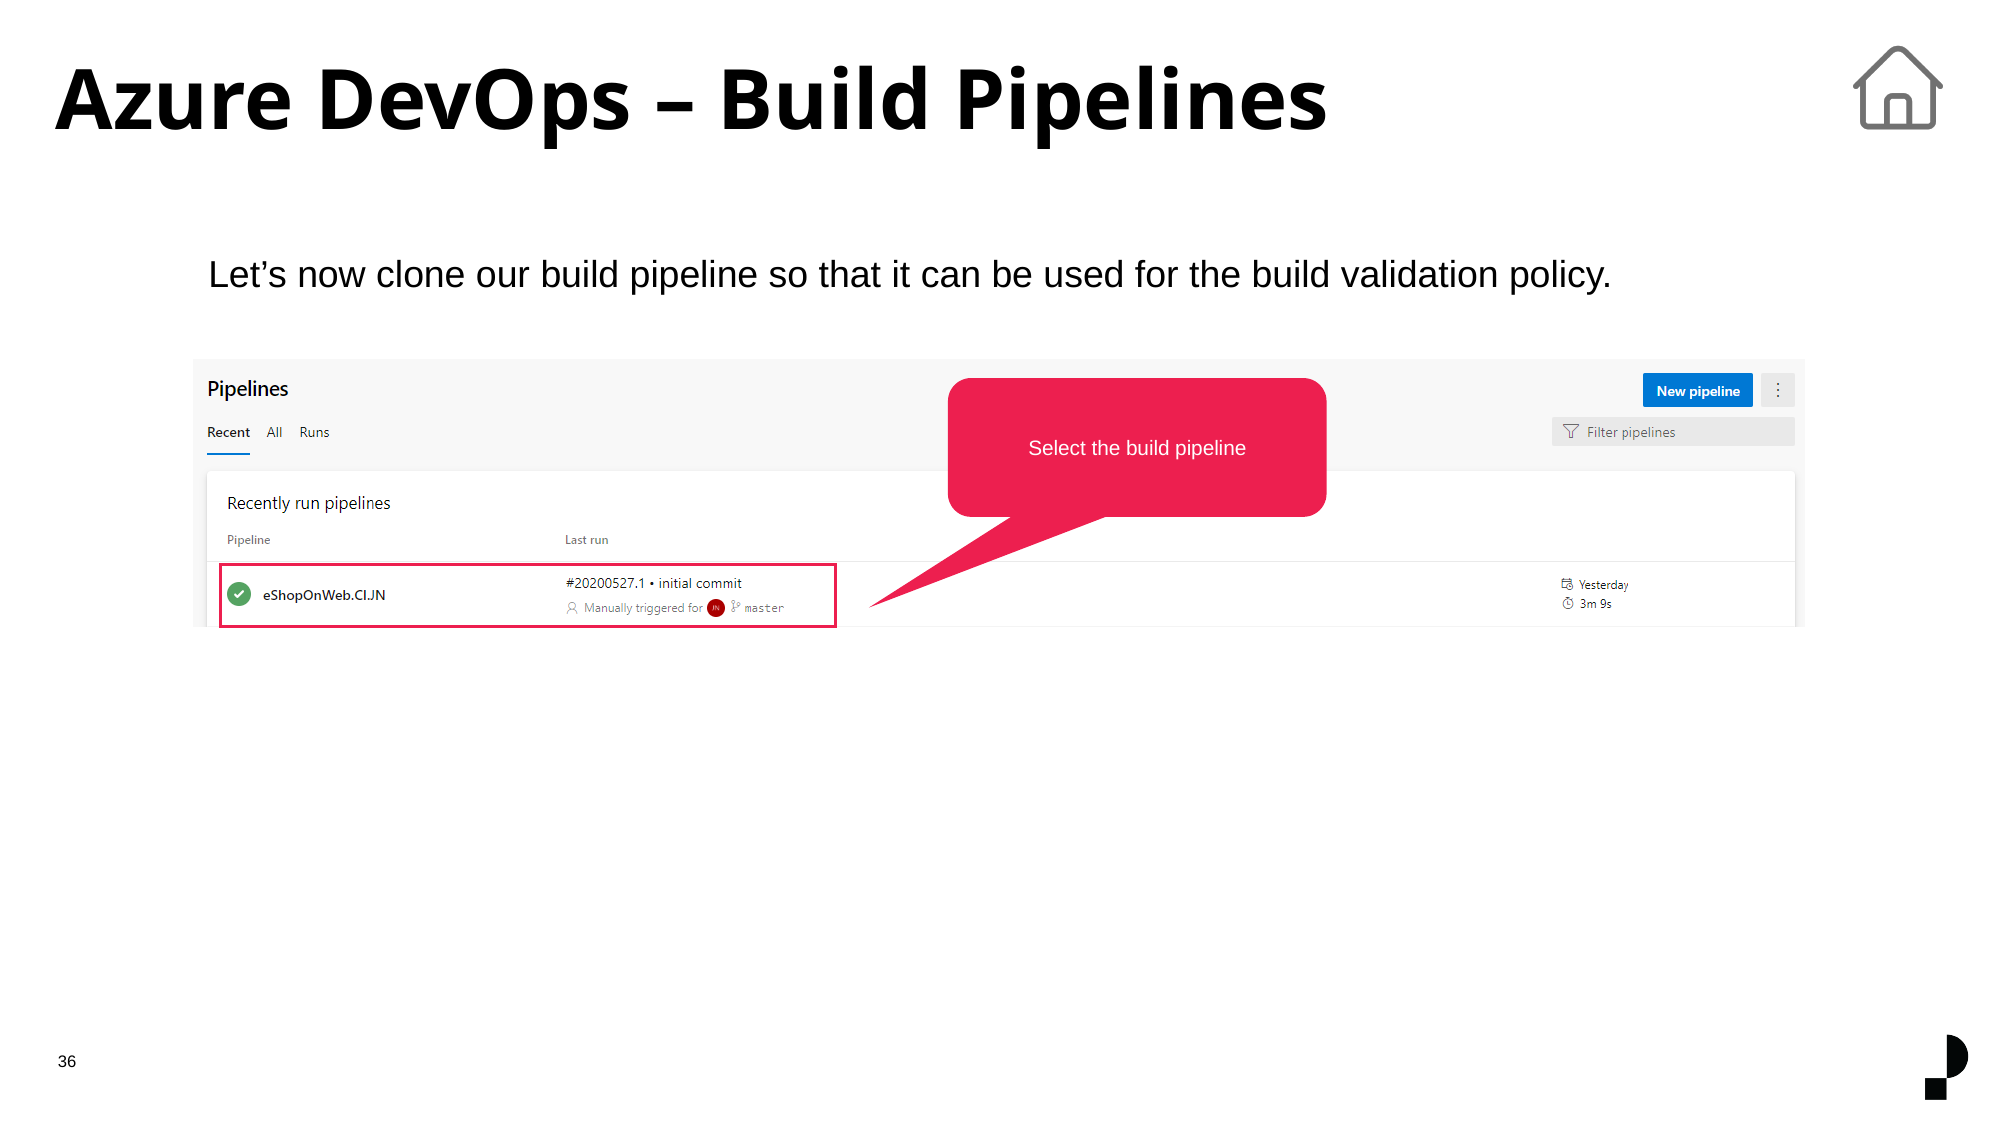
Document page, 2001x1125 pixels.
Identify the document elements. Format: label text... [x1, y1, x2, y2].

list Azure DevOps – Build Pipelines [55, 57, 1943, 149]
slide_number 36 [56, 1050, 77, 1071]
text_box Let’s now clone our build pipeline so that it can be used for the build validation policy. [193, 242, 1715, 303]
picture [1920, 1028, 1972, 1106]
picture [1853, 43, 1943, 132]
picture [193, 359, 1805, 627]
